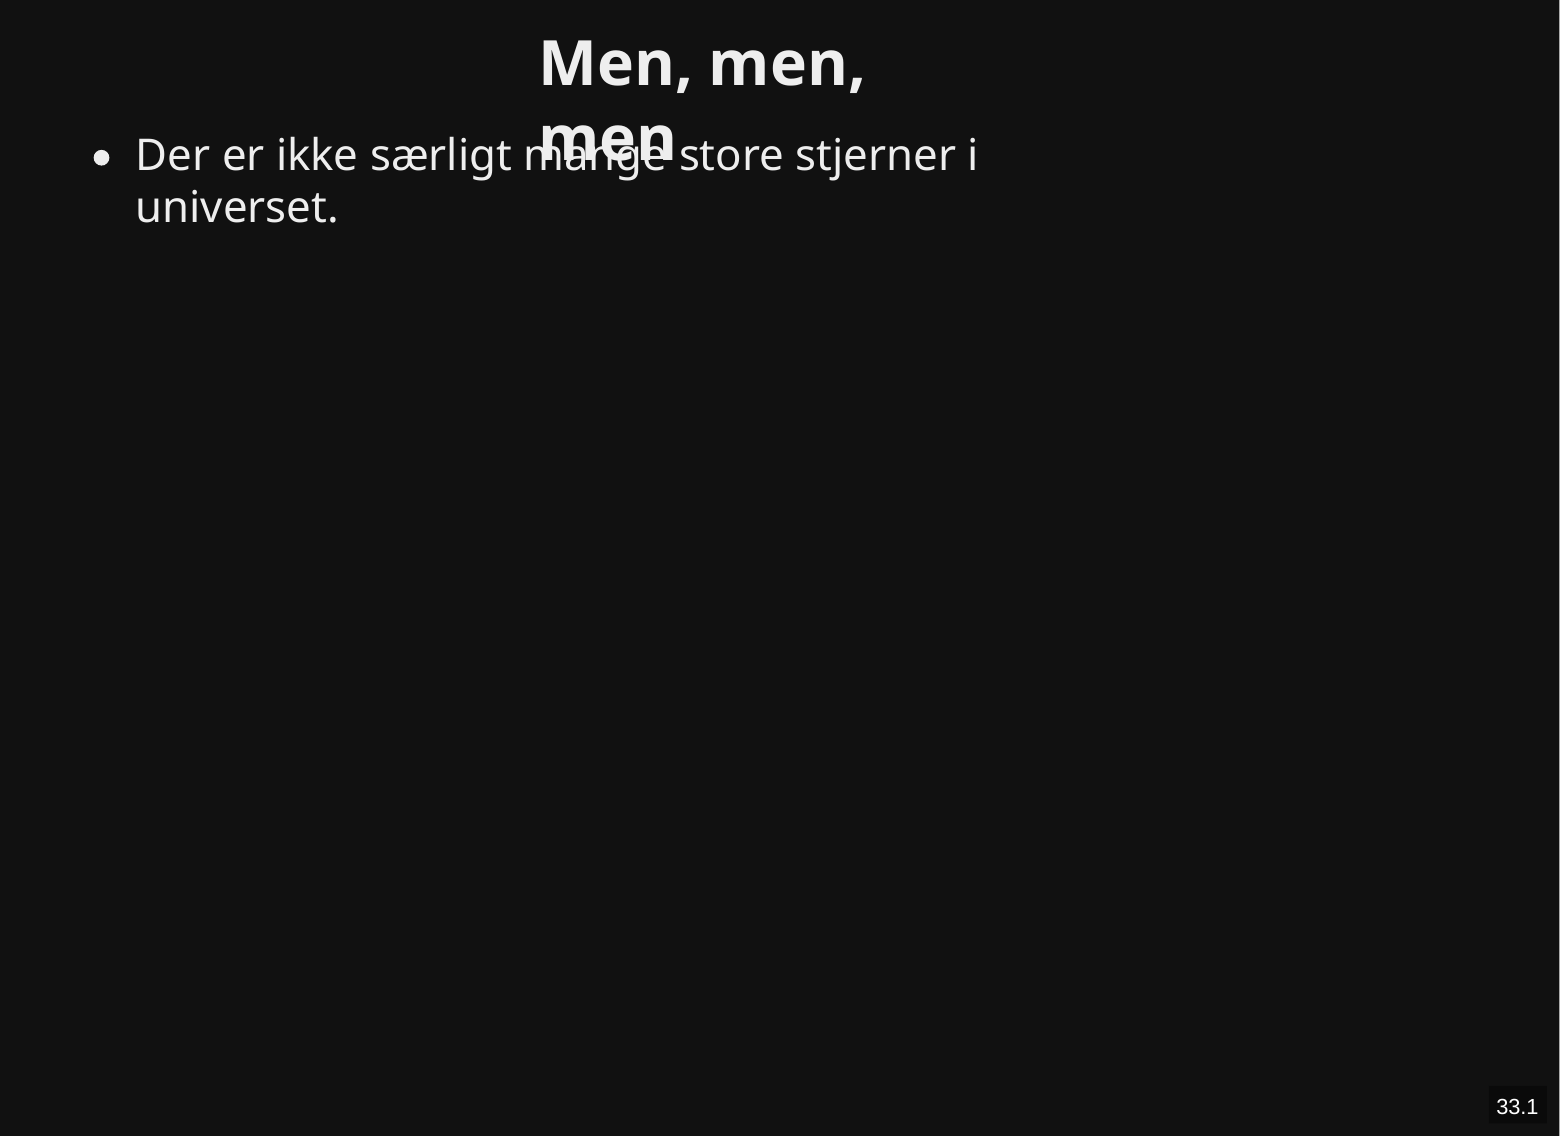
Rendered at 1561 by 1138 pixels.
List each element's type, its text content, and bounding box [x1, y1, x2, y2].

text_box [1488, 1085, 1547, 1124]
text_box Men, men, men [538, 23, 969, 97]
text_box Der er ikke særligt mange store stjerner i universet. [135, 126, 1178, 187]
text_box [0, 0, 1560, 1136]
text_box 33.1 [1496, 1092, 1539, 1117]
text_box [93, 149, 110, 166]
